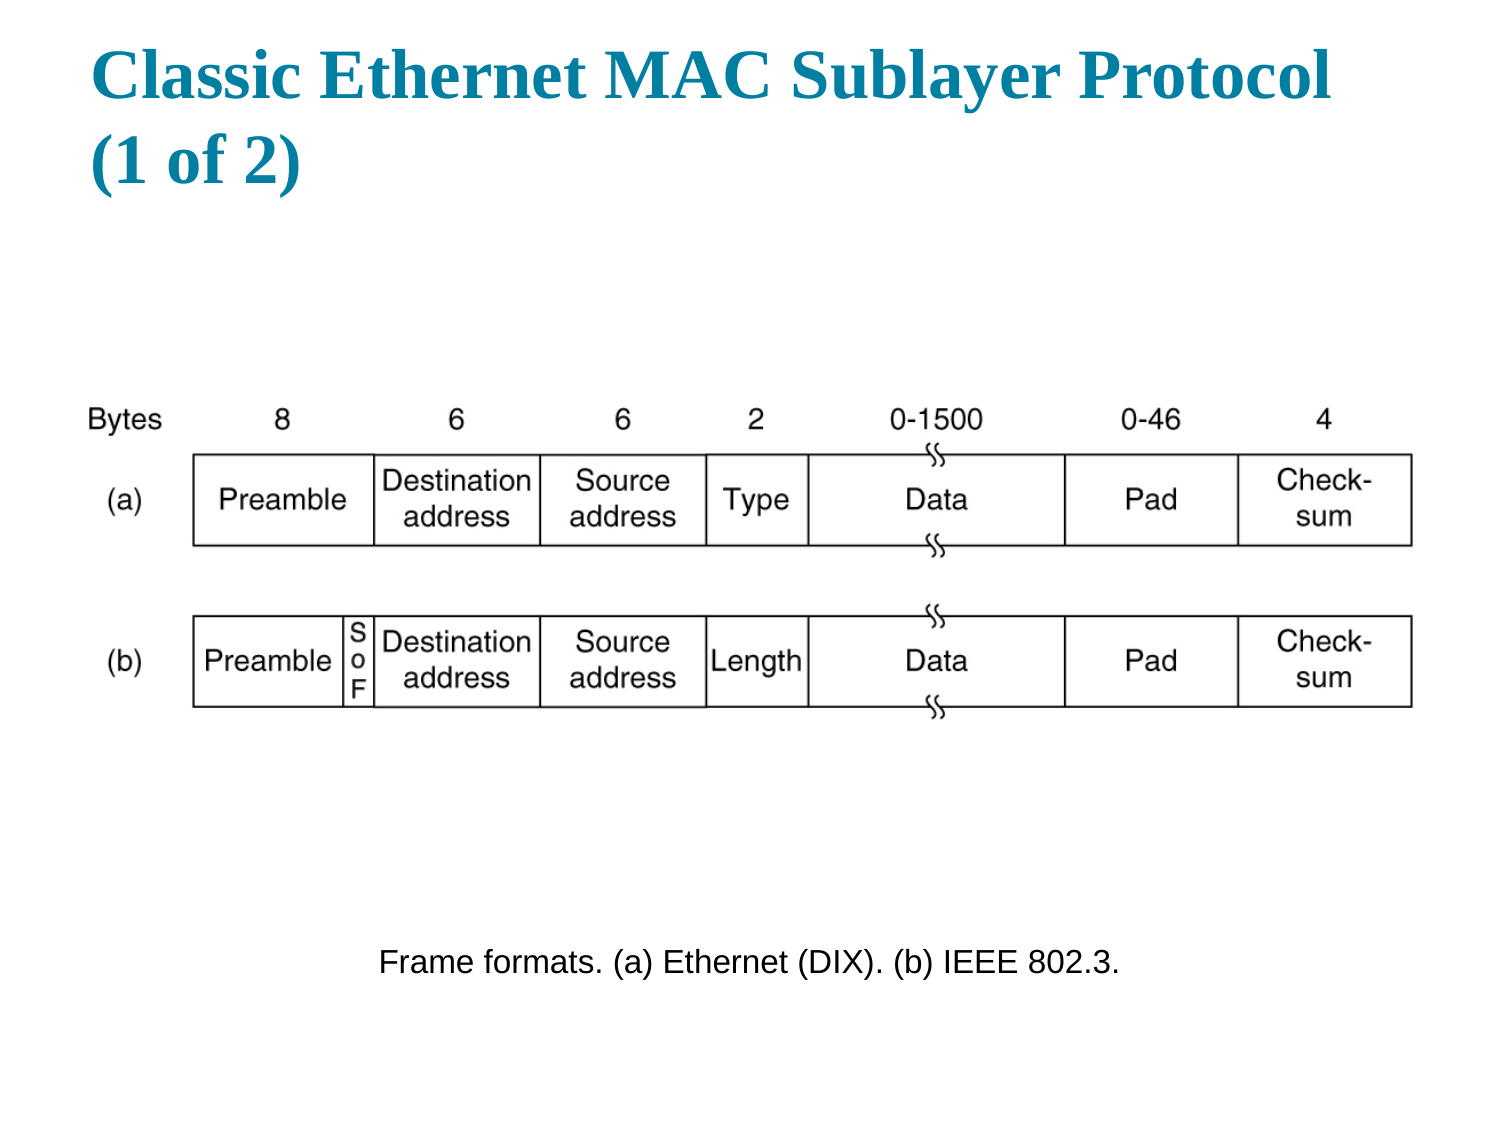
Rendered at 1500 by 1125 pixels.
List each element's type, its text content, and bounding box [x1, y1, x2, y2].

list Frame formats. (a) Ethernet (DIX). (b) IEEE 802.3. [75, 828, 1425, 996]
title Classic Ethernet MAC Sublayer Protocol (1 of 2) [75, 37, 1425, 213]
picture [85, 398, 1414, 724]
